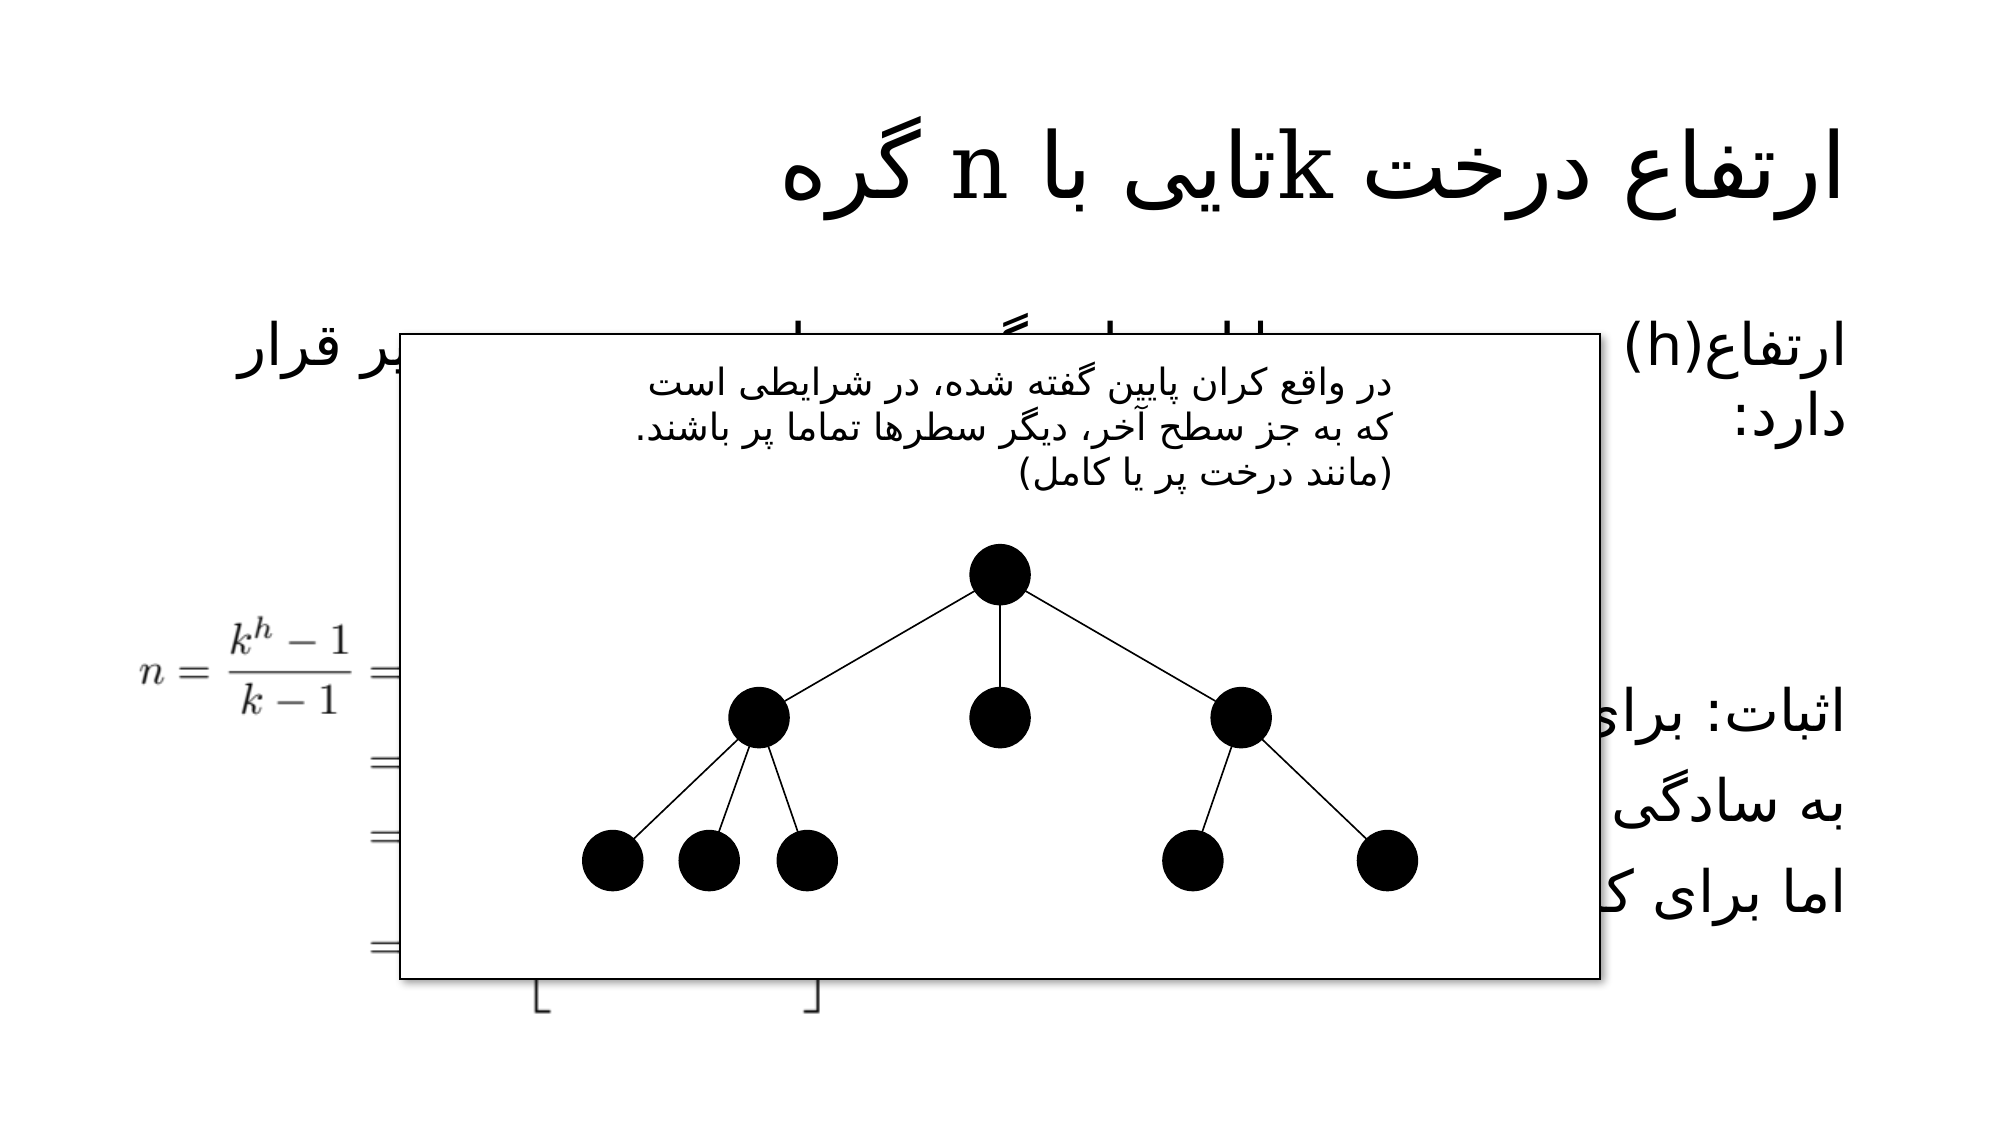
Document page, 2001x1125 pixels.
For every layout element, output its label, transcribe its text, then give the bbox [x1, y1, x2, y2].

text_box [399, 333, 1601, 980]
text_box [574, 531, 1426, 904]
picture [137, 613, 955, 1014]
text_box در واقع کران پایین گفته شده، در شرایطی است که به جز سطح آخر، دیگر سطر‌ها تماما پر باشند. (مانند درخت پر یا کامل) [591, 350, 1409, 501]
title ارتفاع درخت kتایی با n گره [137, 59, 1863, 278]
